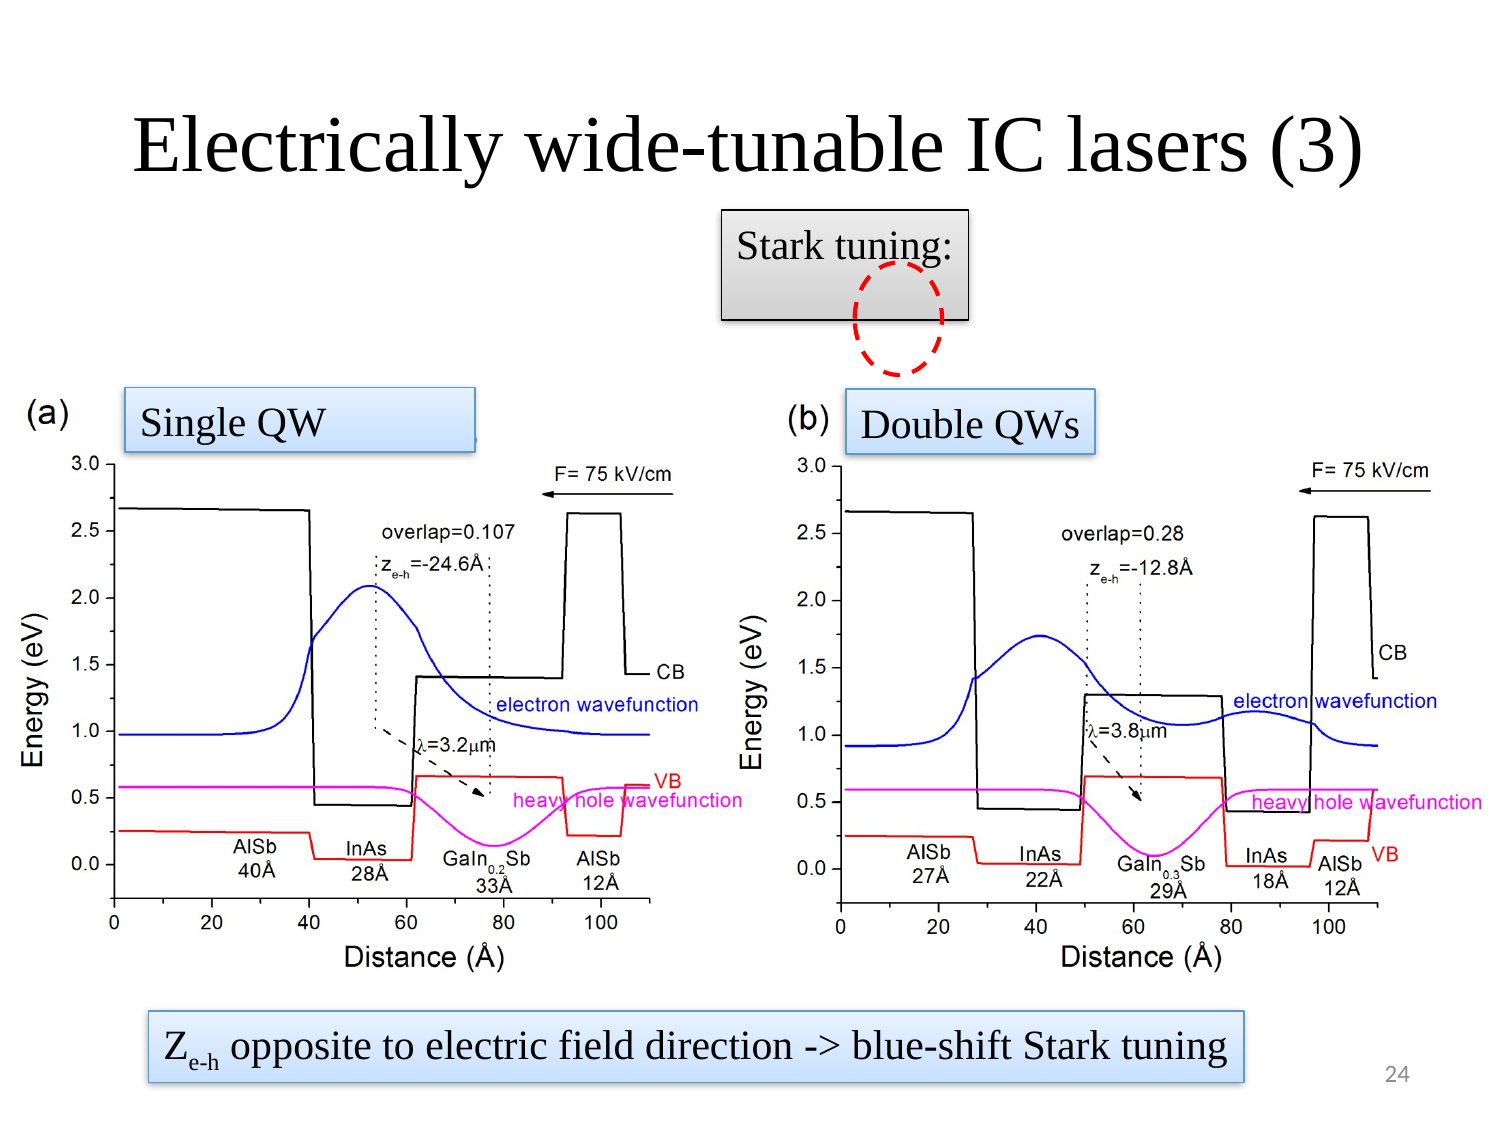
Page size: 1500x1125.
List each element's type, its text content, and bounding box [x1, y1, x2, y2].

title Electrically wide-tunable IC lasers (3) [75, 45, 1425, 233]
slide_number 24 [1074, 1042, 1425, 1103]
text_box Ze-h opposite to electric field direction -> blue-shift Stark tuning [148, 1016, 1245, 1083]
picture [0, 387, 1488, 1008]
text_box [852, 260, 945, 378]
